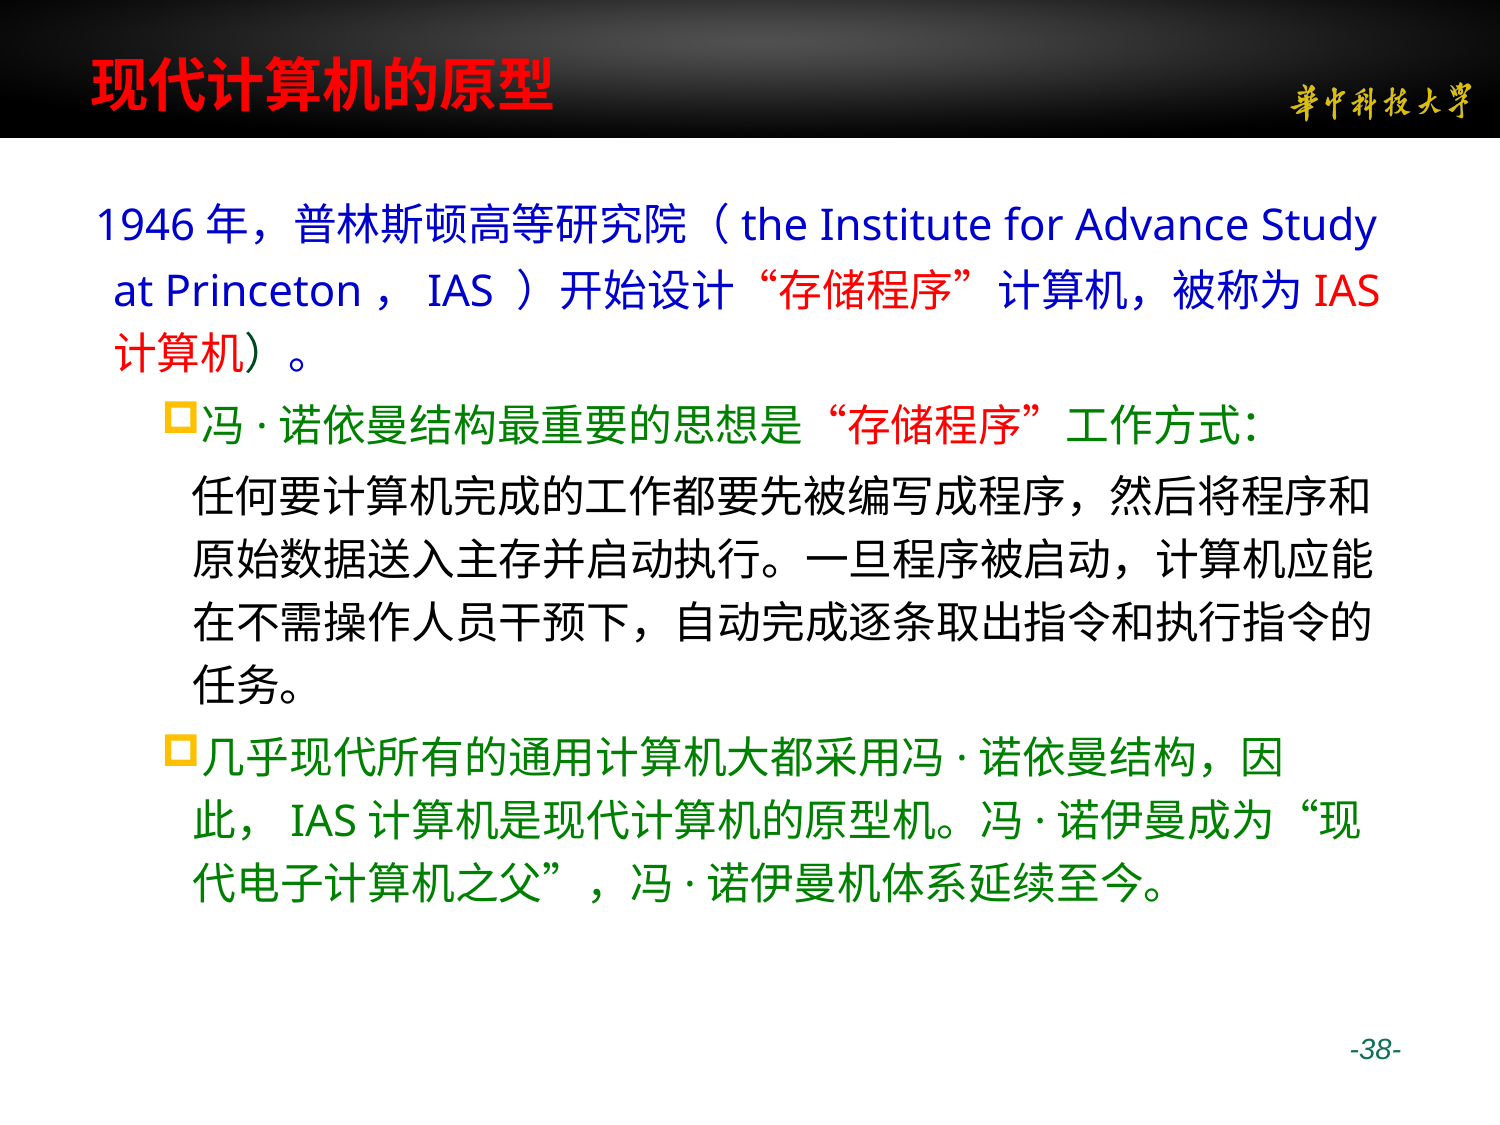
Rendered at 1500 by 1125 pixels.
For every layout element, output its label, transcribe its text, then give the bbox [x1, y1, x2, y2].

picture [0, 0, 1500, 138]
list 1946年，普林斯顿高等研究院（the Institute for Advance Study at Princeton，IAS ）开始设计“存储程序”计算机，被称为IAS计算机）。 冯·诺依曼结构最重要的思想是“存储程序”工作方式： 任何要计算机完成的工作都要先被编写成程序，然后将程序和原始数据送入主存并启动执行。一旦程序被启动，计算机应能在不需操作人员干预下，自动完成逐条取出指令和执行指令的任务。 几乎现代所有的通用计算机大都采用冯·诺依曼结构，因此，IAS计算机是现代计算机的原型机。冯·诺伊曼成为“现代电子计算机之父”，冯·诺伊曼机体系延续至今。 [64, 160, 1414, 988]
title 现代计算机的原型 [74, 34, 1426, 131]
slide_number -38- [1257, 1023, 1425, 1102]
